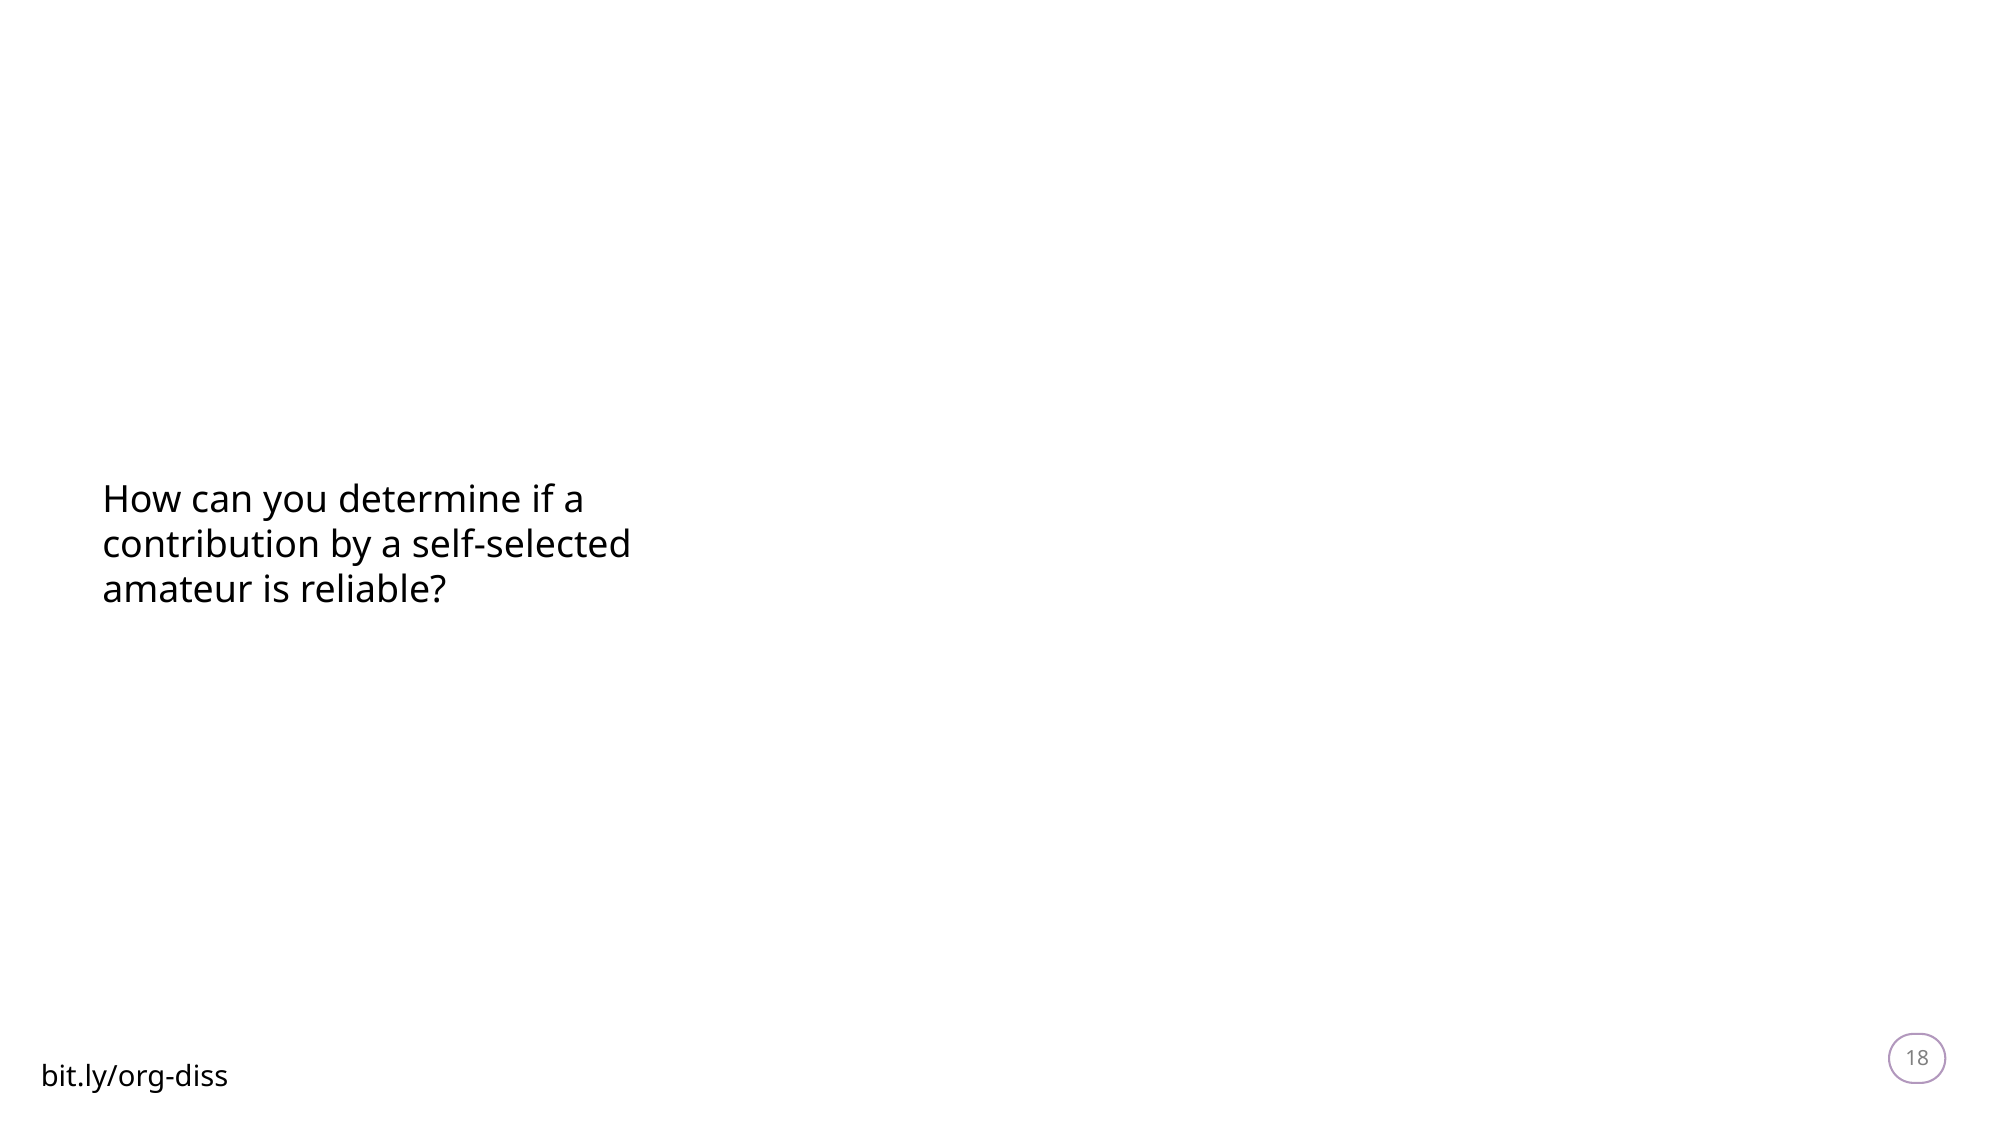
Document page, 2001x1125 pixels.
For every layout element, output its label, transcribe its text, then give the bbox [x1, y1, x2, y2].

text_box How can you determine if a contribution by a self-selected amateur is reliable? [87, 467, 750, 618]
slide_number 18 [1881, 1026, 1953, 1091]
